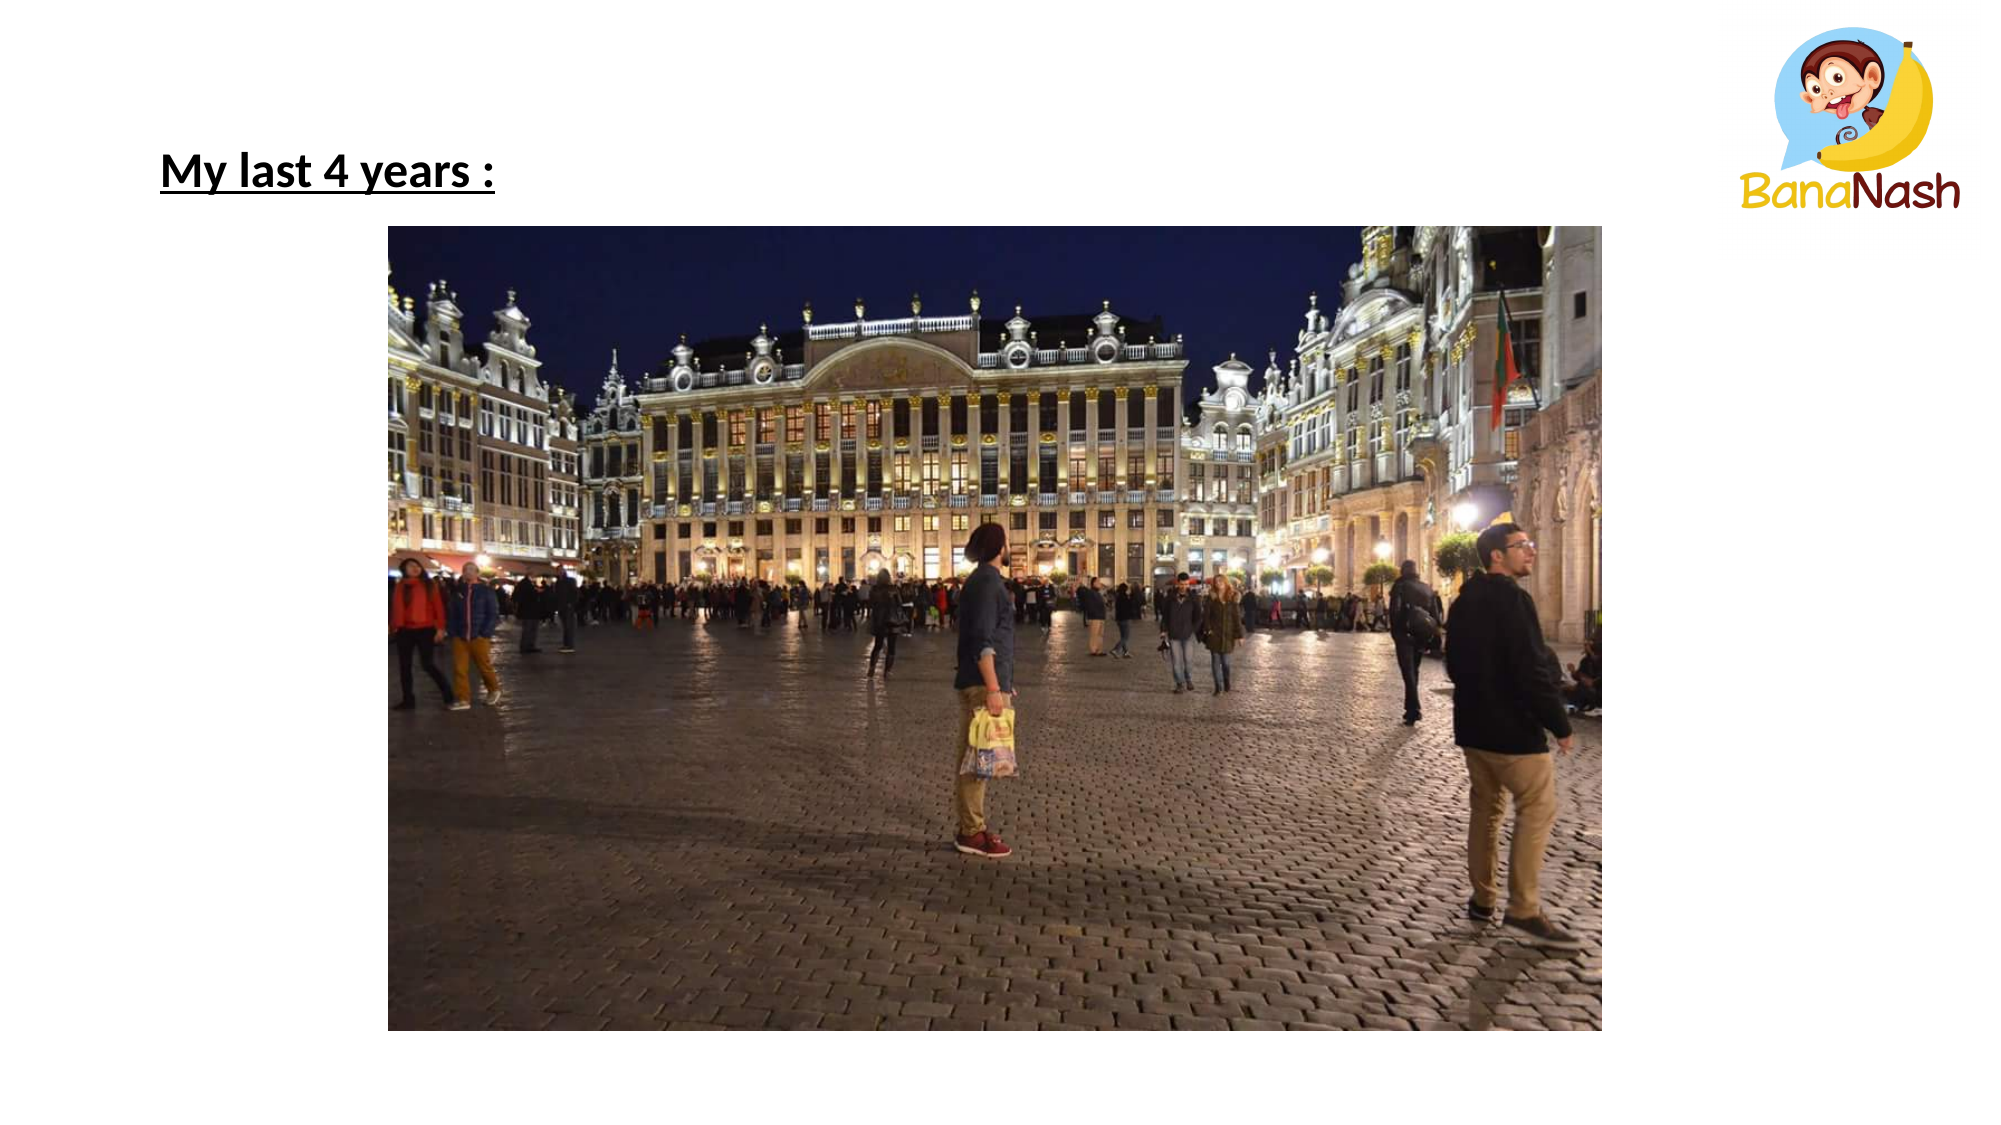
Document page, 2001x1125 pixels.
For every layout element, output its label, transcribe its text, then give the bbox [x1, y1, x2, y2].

picture [1717, 0, 1981, 260]
picture [388, 226, 1602, 1031]
text_box My last 4 years : [145, 129, 550, 205]
